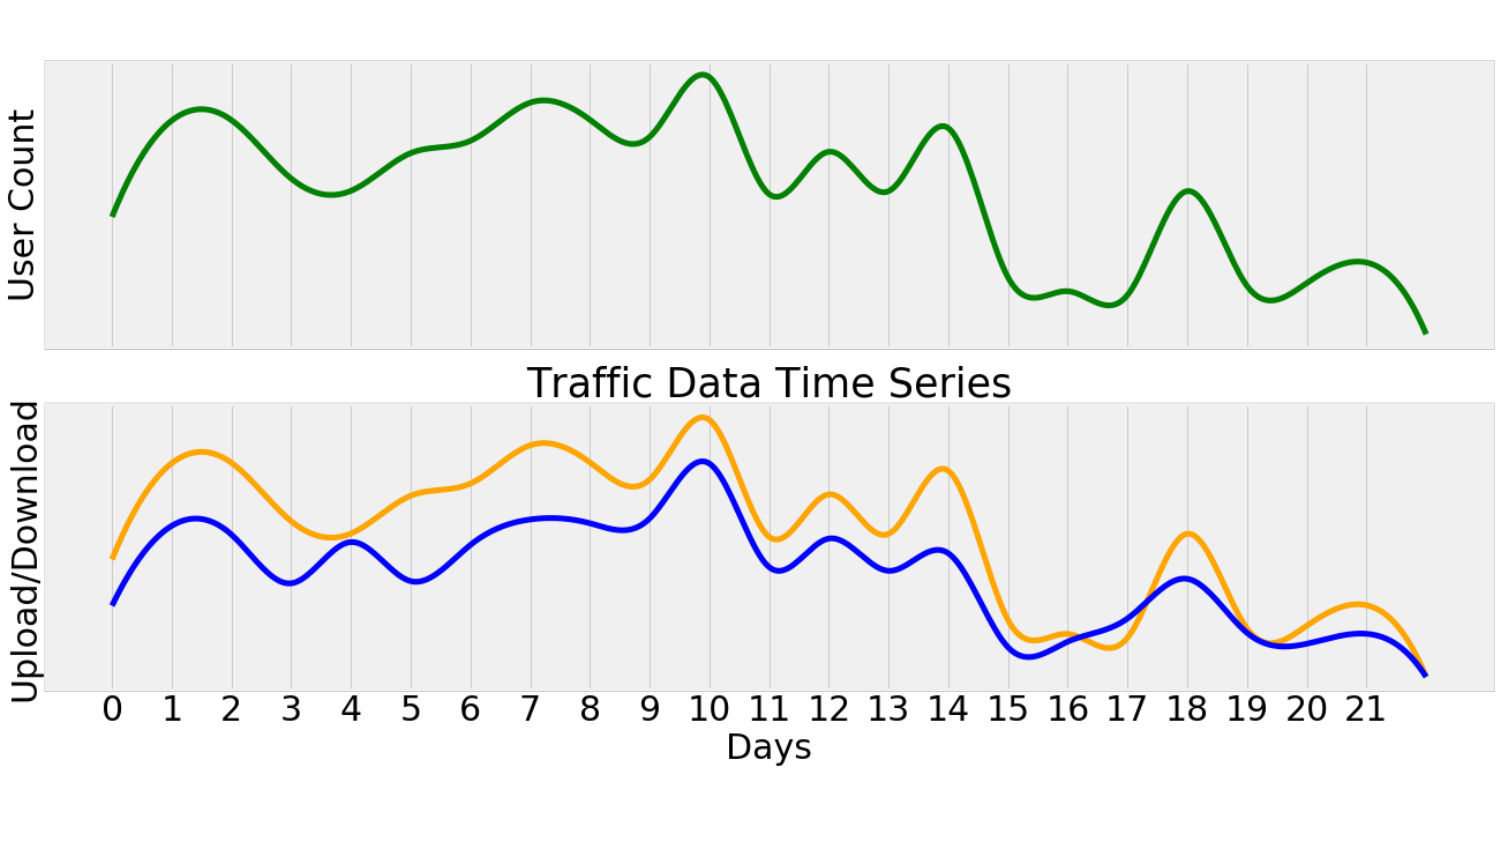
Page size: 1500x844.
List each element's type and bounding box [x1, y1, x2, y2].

picture [0, 54, 1500, 774]
